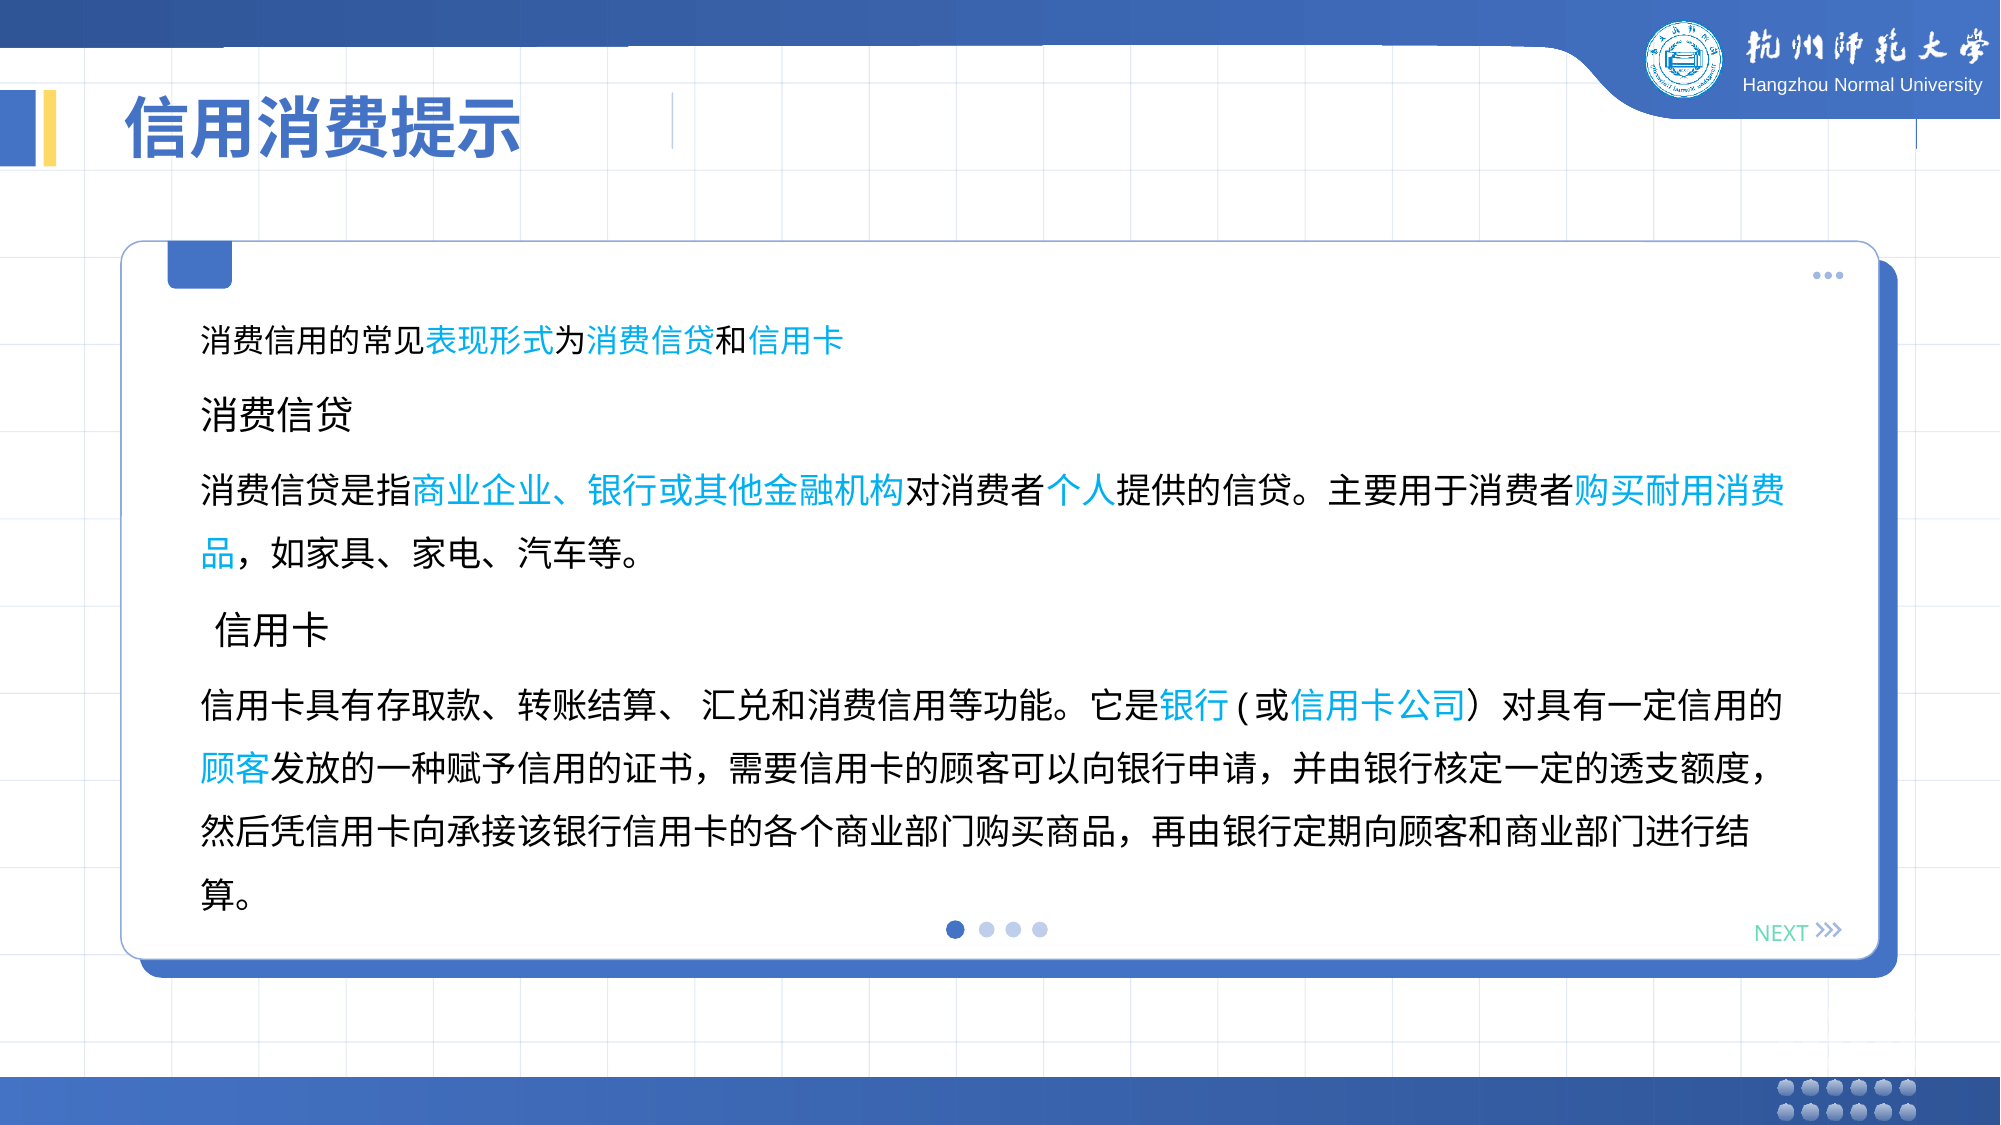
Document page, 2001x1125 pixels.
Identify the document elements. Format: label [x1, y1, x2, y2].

text_box [84, 0, 480, 1125]
text_box [480, 0, 1615, 1125]
text_box [1811, 924, 1840, 935]
text_box [1777, 1006, 1916, 1125]
text_box [0, 89, 37, 167]
text_box [1615, 0, 1916, 1125]
text_box [945, 920, 1048, 939]
text_box [43, 89, 57, 167]
text_box [1824, 260, 1832, 291]
